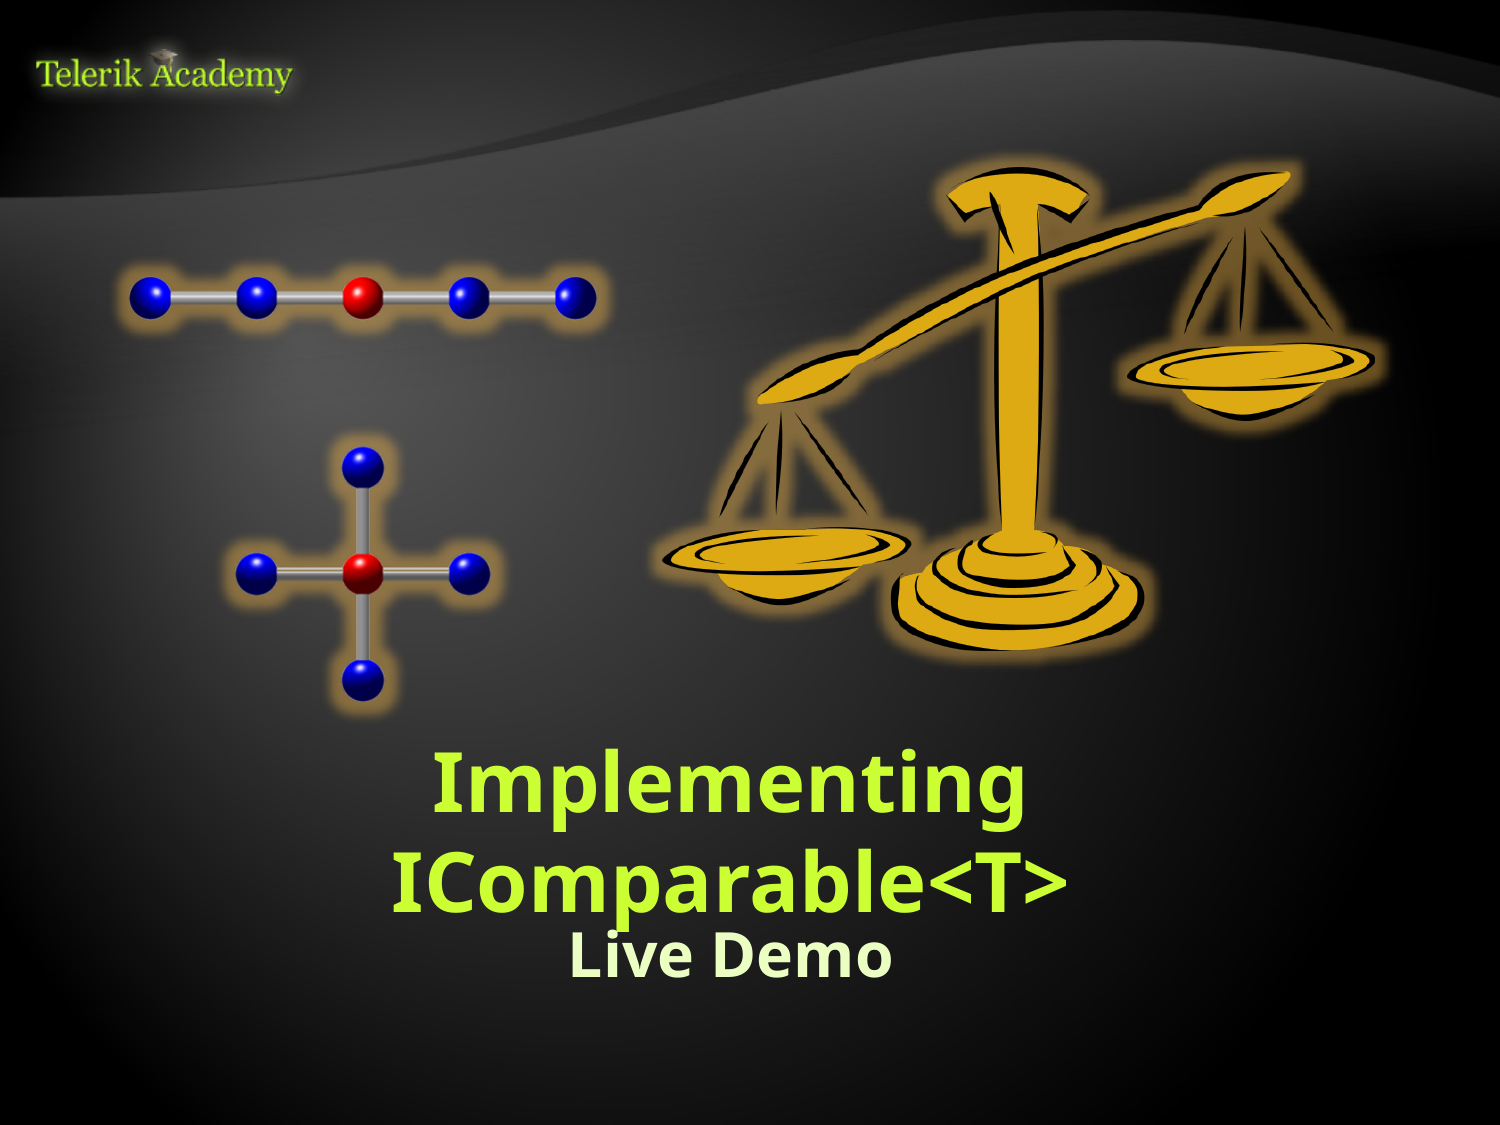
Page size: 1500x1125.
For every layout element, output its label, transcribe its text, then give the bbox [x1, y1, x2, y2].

picture [0, 0, 1500, 1125]
list Live Demo [474, 904, 988, 1000]
title Implementing IComparable<T> [112, 754, 1350, 905]
